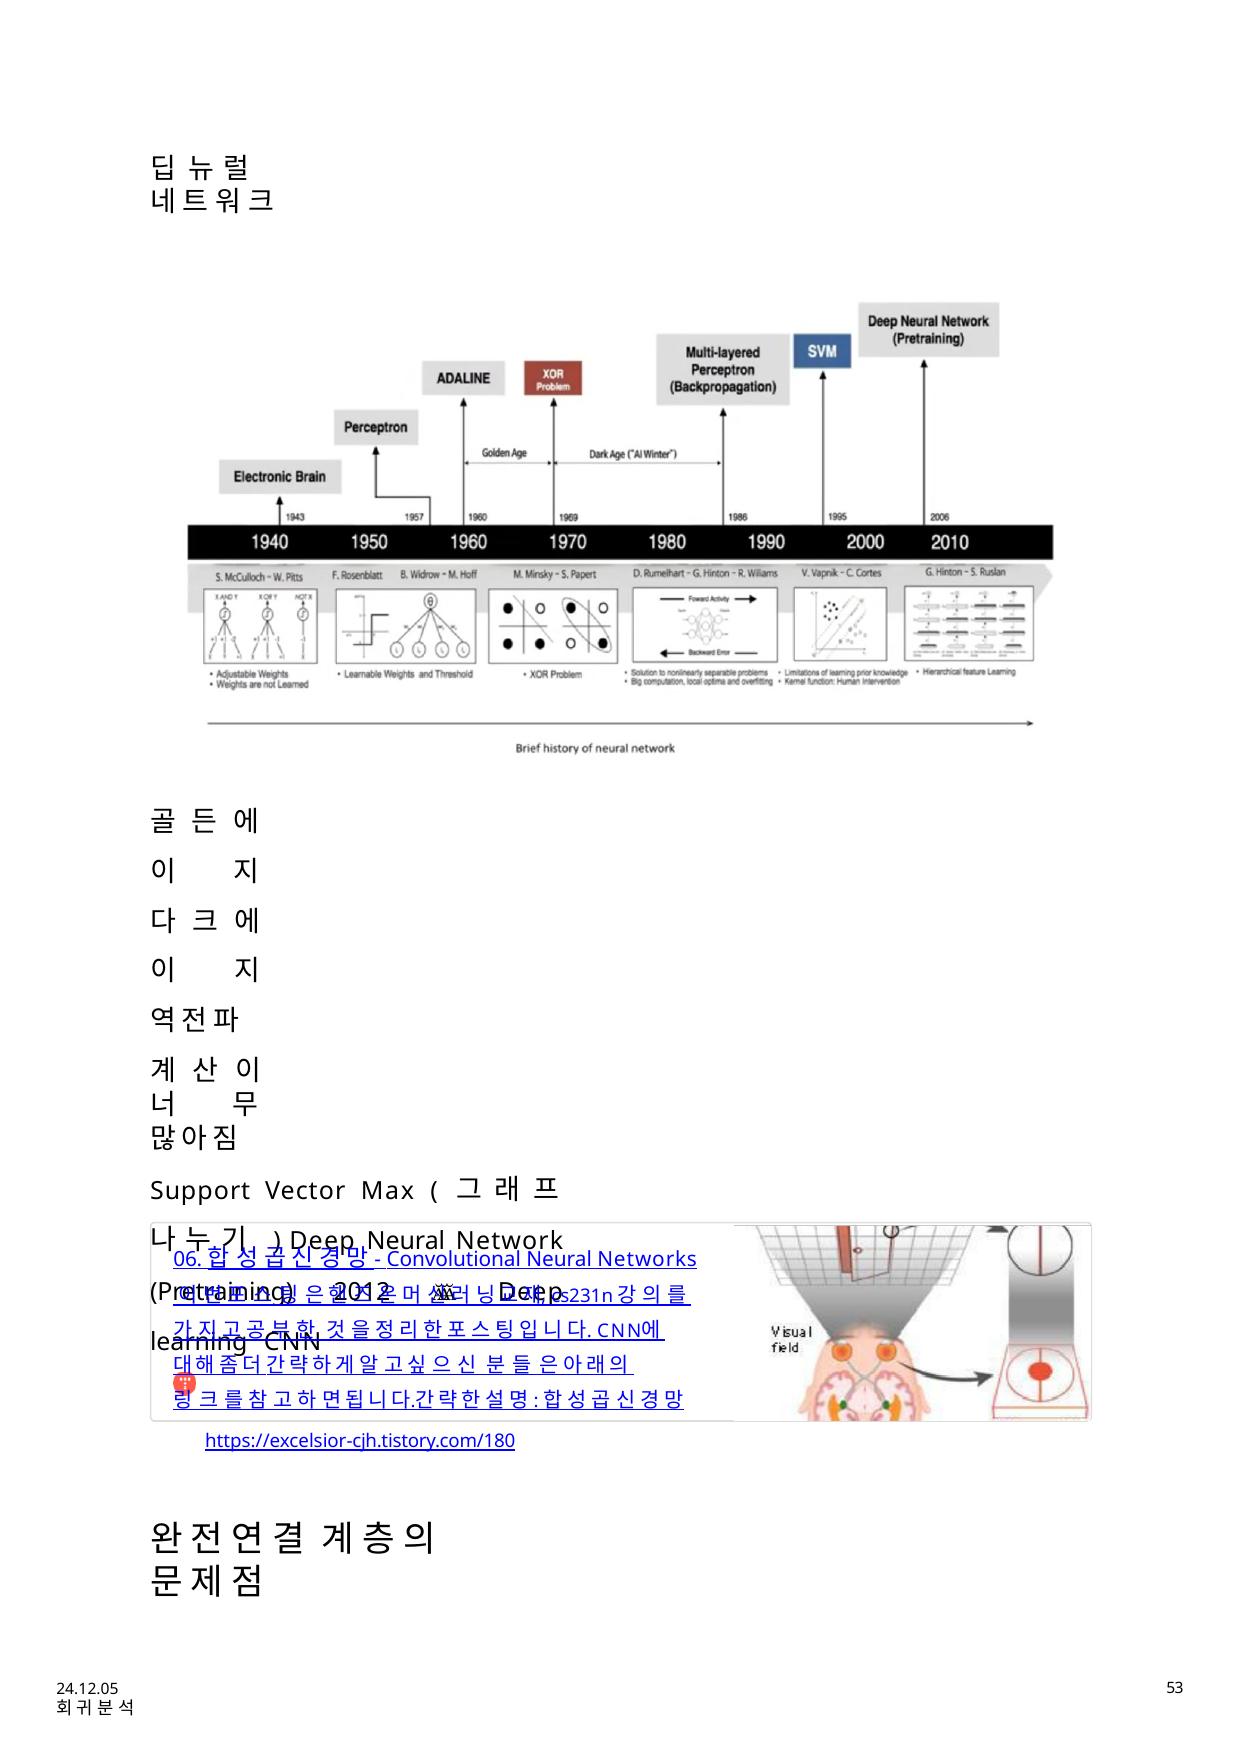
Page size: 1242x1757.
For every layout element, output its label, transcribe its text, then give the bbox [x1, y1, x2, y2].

picture [734, 1223, 1091, 1421]
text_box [149, 1221, 735, 1423]
text_box 딥 뉴럴 네트워크 [147, 147, 328, 218]
picture [182, 298, 1086, 757]
slide_number 53 [1159, 1676, 1194, 1757]
text_box 골든에이지 다크에이지 역전파 계산이 너무 많아짐 Support Vector Max (그래프 나누기 ) Deep Neural Network (Pretraining) 2012  Deep learning CNN [147, 784, 566, 1222]
footer 24.12.05 회귀분석 [54, 1676, 182, 1757]
text_box 완전연결 계층의 문제점 [147, 1514, 452, 1602]
text_box 06. 합성곱 신경망 - Convolutional Neural Networks 이번 포스팅은 핸즈온 머신러닝 교재, cs231n 강의를 가지고 공부한 것을 정리한 포스팅입니다. CNN에 대해 좀 더 간략하게 알고 싶으신 분들은 아래의 링크를 참고하면 됩니다.간략한 설명 : 합성곱신경망 https://excelsior-cjh.tistory.com/180 [171, 1431, 702, 1455]
